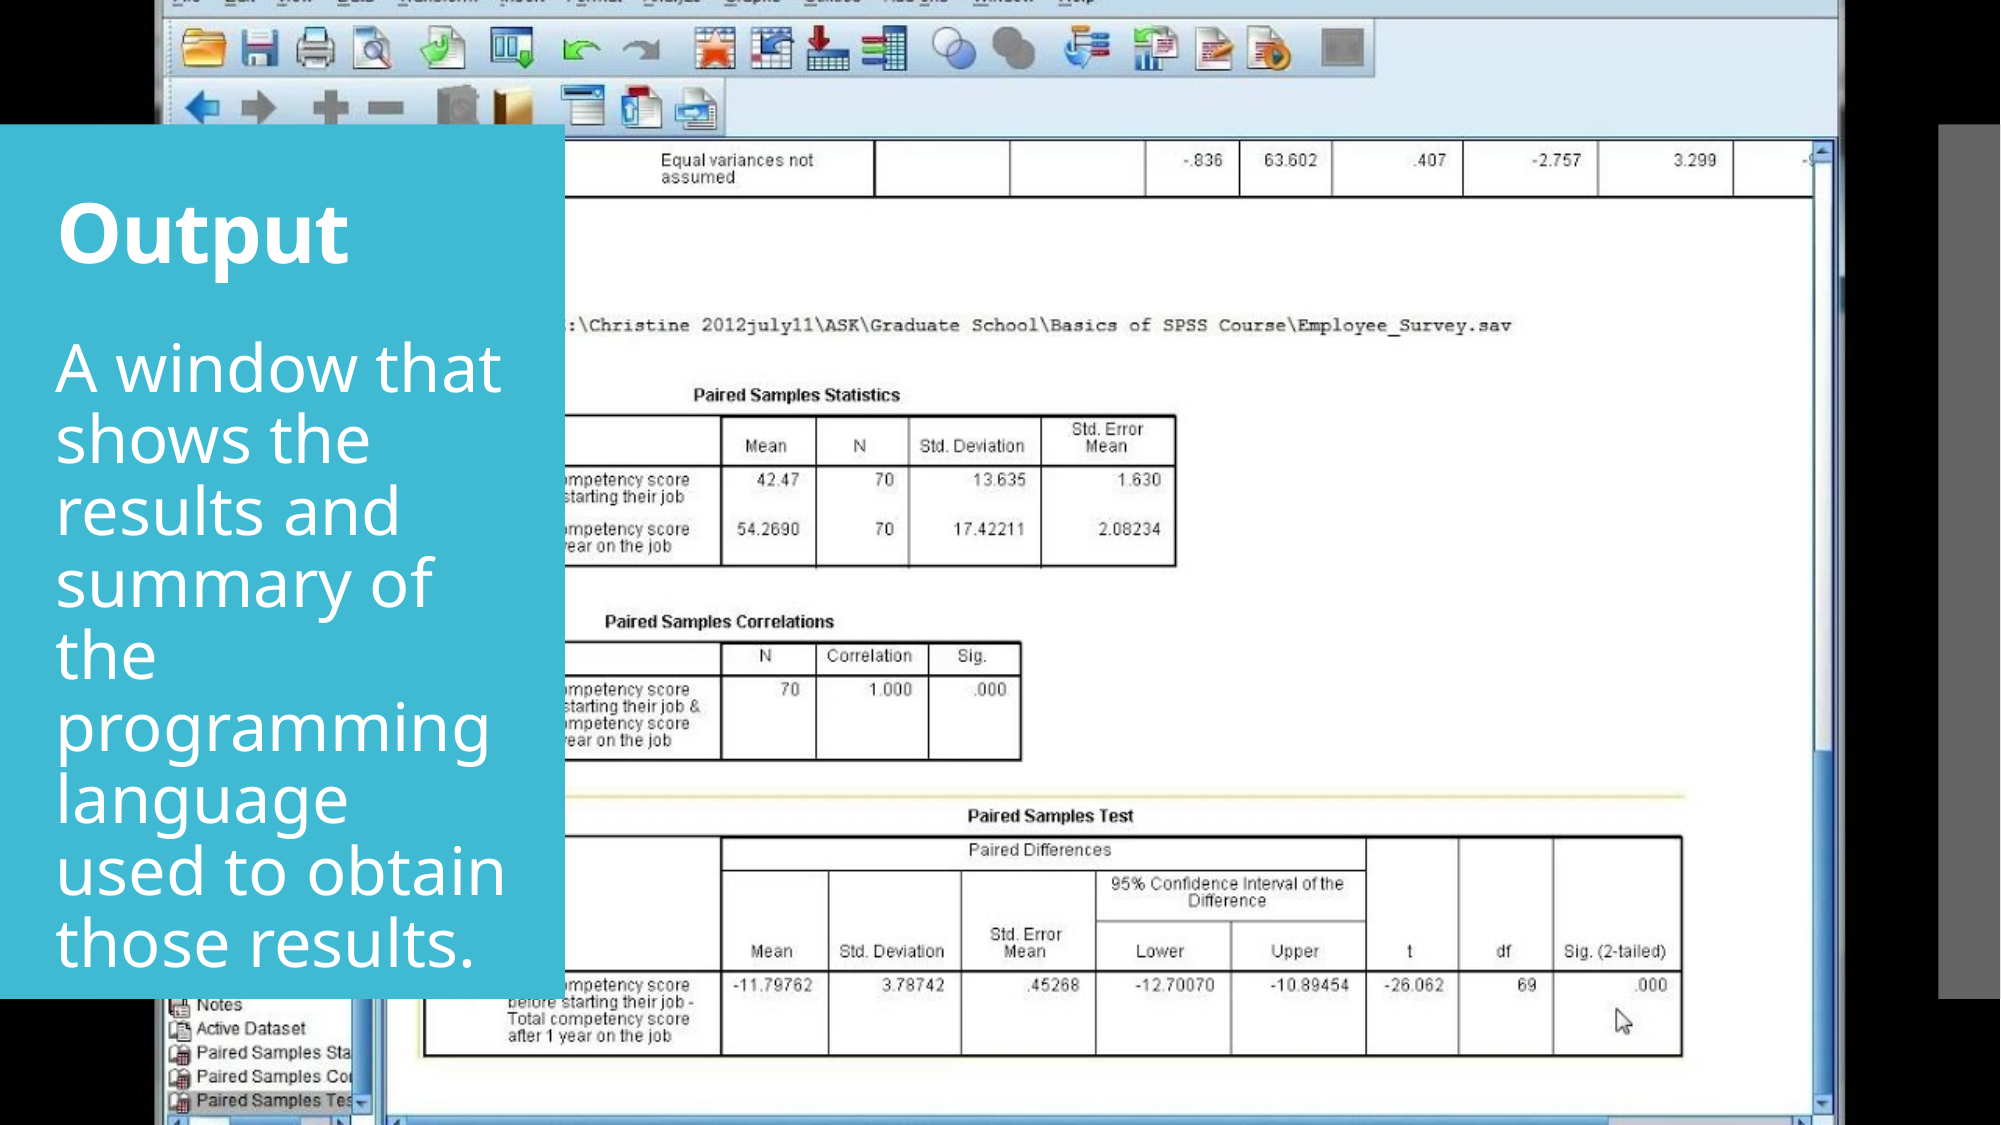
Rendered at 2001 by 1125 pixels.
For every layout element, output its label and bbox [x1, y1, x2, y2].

list [0, 0, 2000, 1125]
